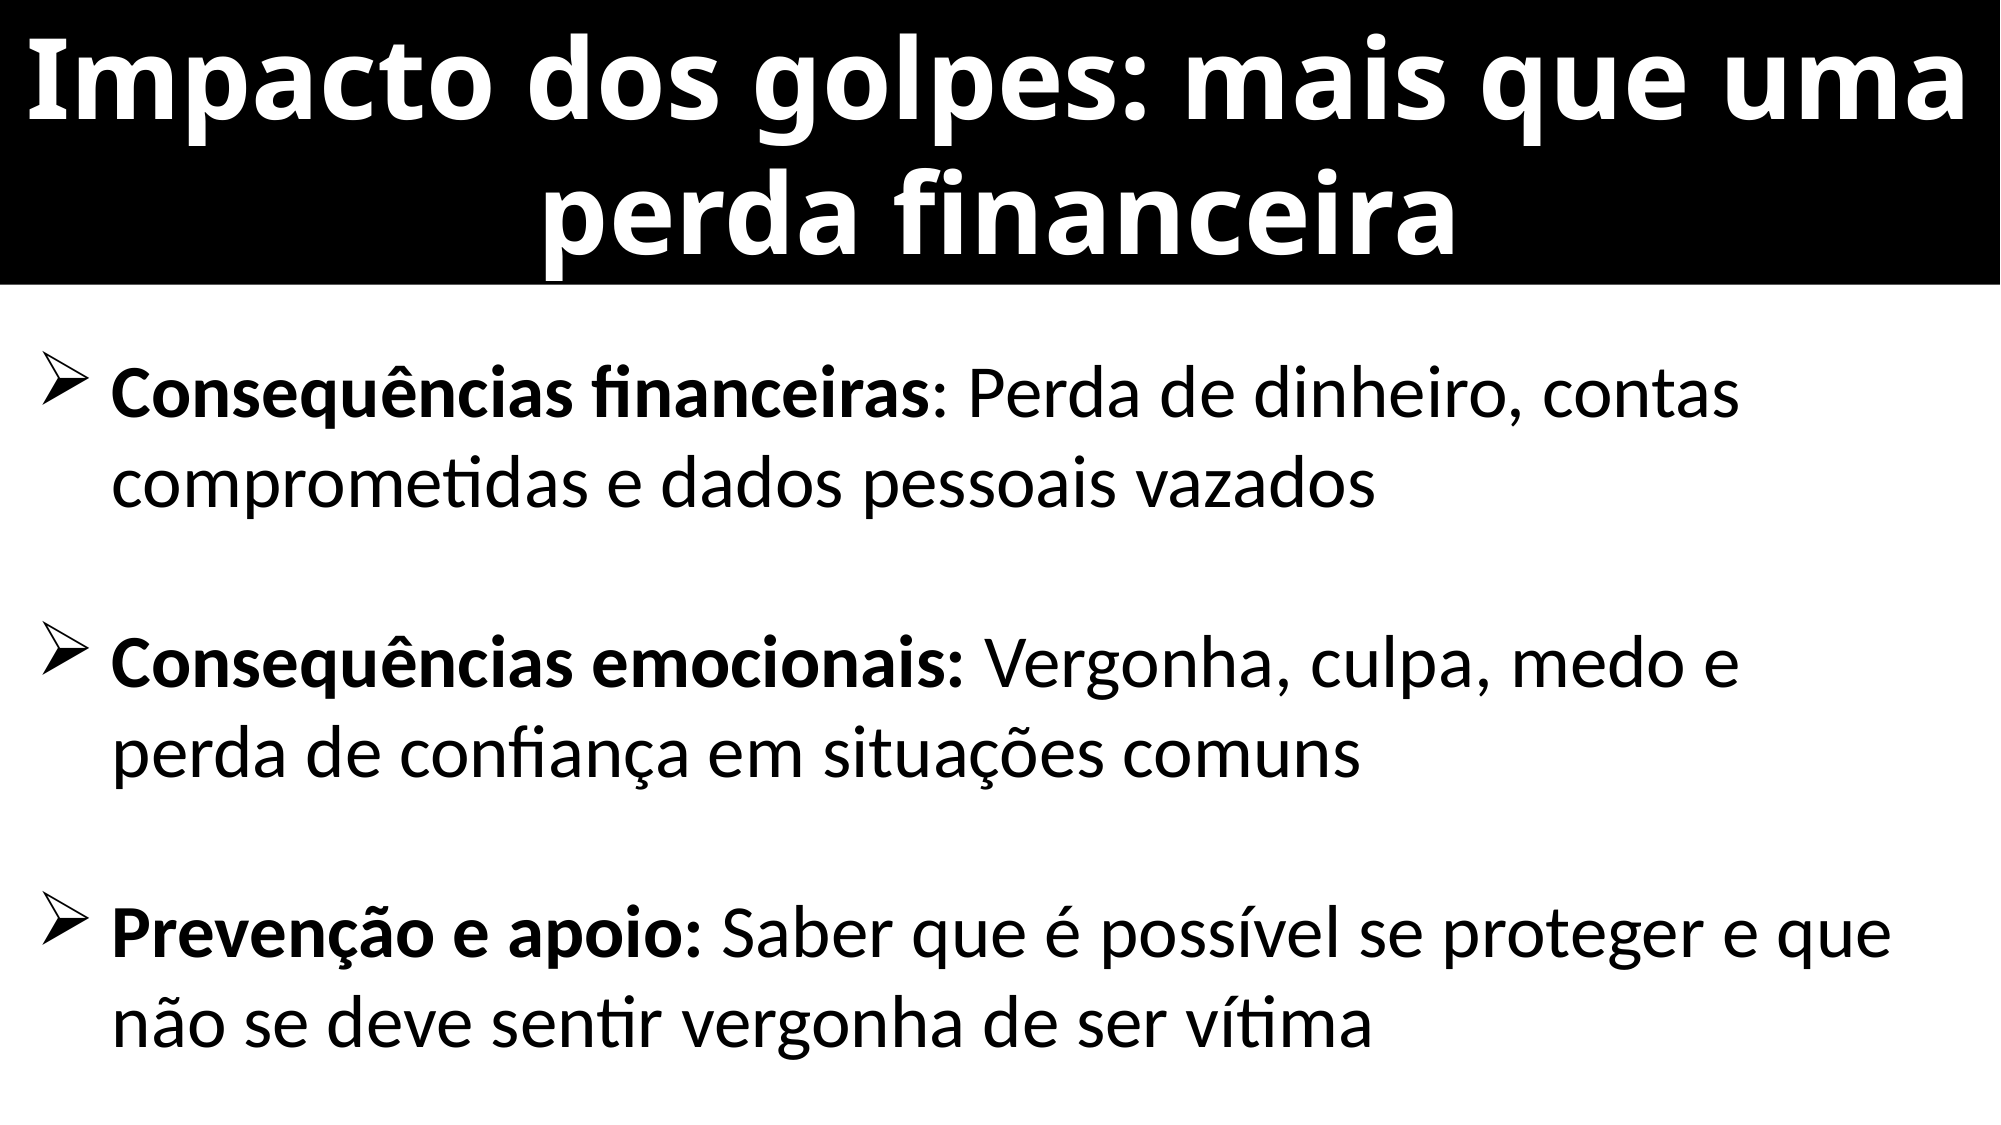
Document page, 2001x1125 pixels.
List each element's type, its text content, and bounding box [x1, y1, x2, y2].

text_box Impacto dos golpes: mais que uma perda financeira [0, 0, 2000, 285]
text_box Consequências financeiras: Perda de dinheiro, contas comprometidas e dados pessoais vazados Consequências emocionais: Vergonha, culpa, medo e perda de confiança em situações comuns Prevenção e apoio: Saber que é possível se proteger e que não se deve sentir vergonha de ser vítima [21, 334, 1931, 1125]
